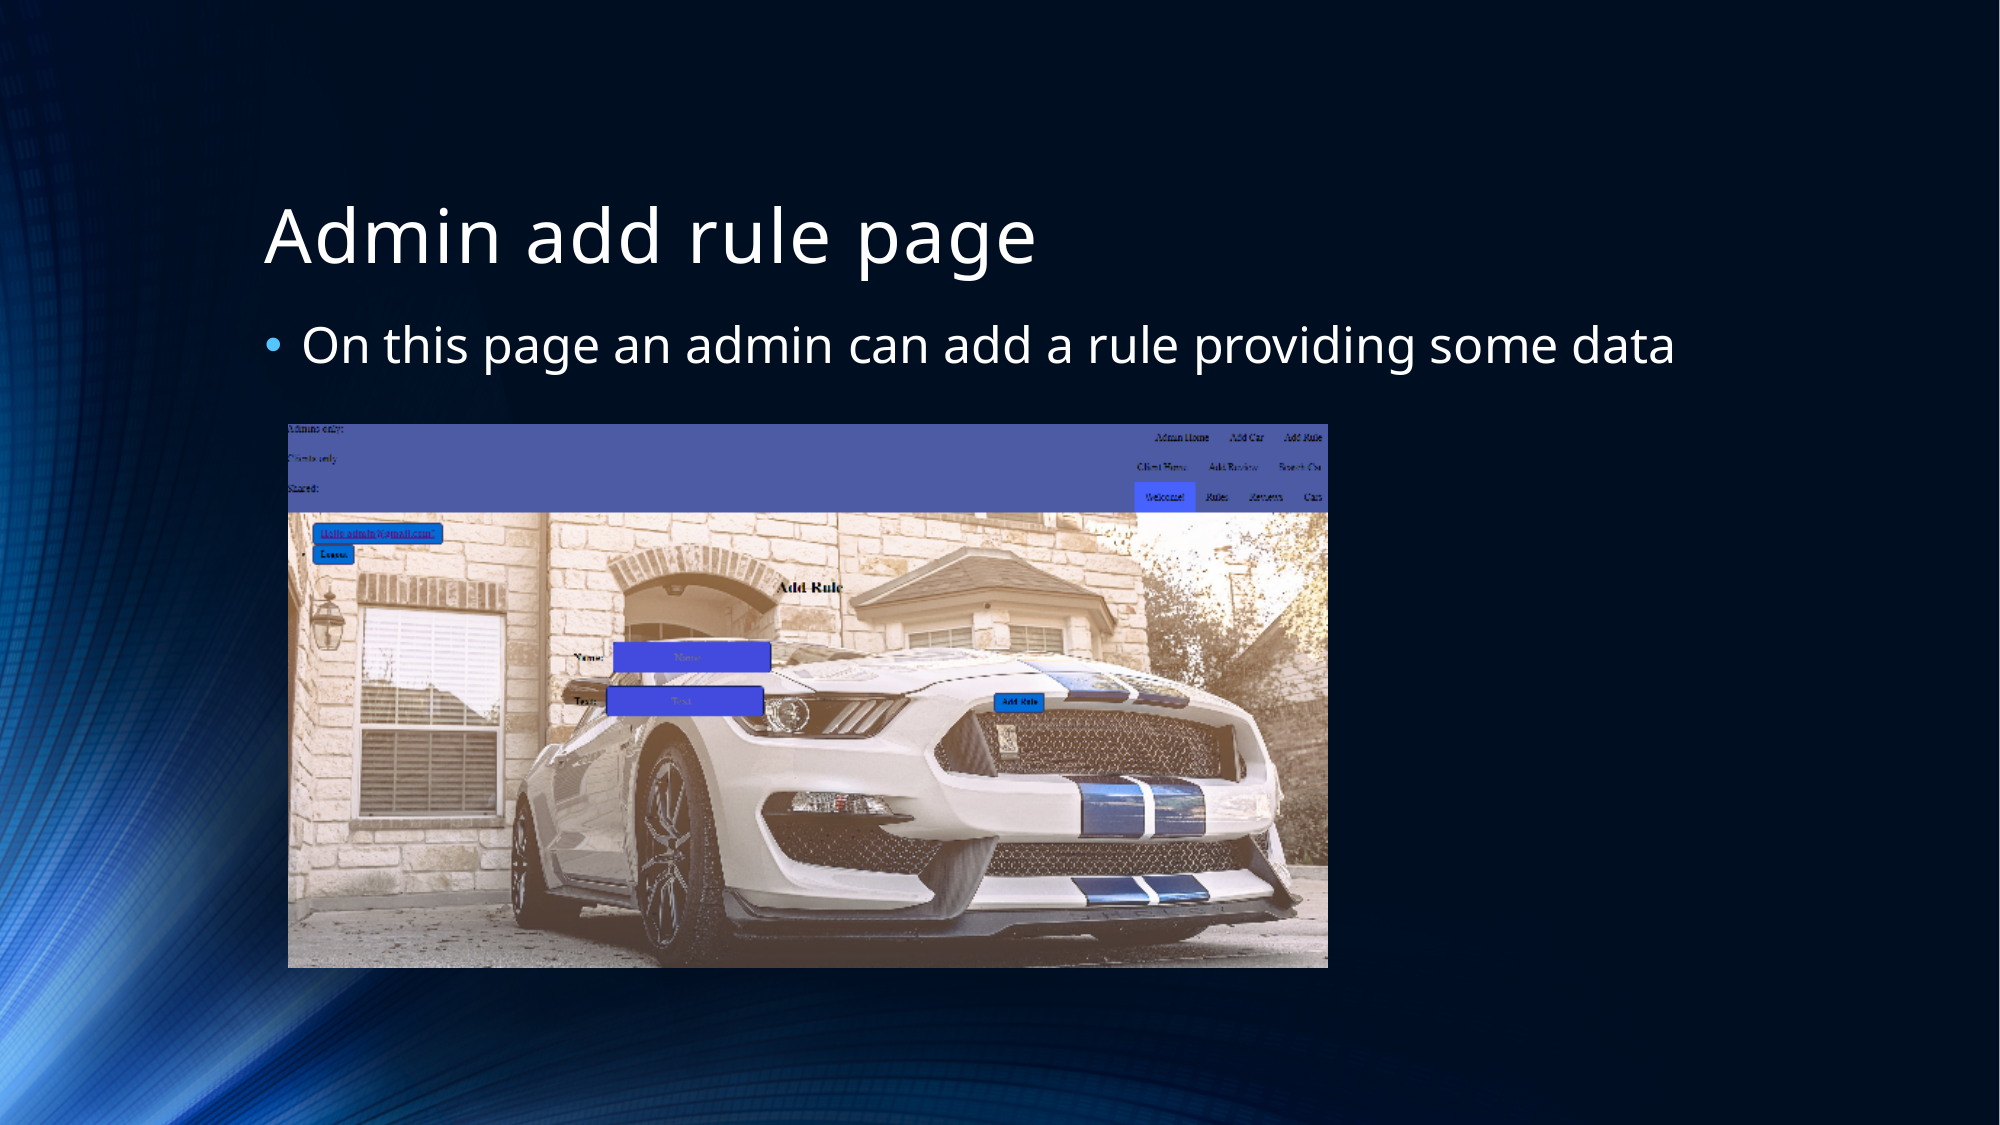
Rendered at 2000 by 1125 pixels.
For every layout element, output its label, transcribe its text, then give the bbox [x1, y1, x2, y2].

text_box On this page an admin can add a rule providing some data [249, 312, 1748, 988]
picture [0, 0, 2000, 1125]
text_box Admin add rule page [249, 62, 1750, 288]
